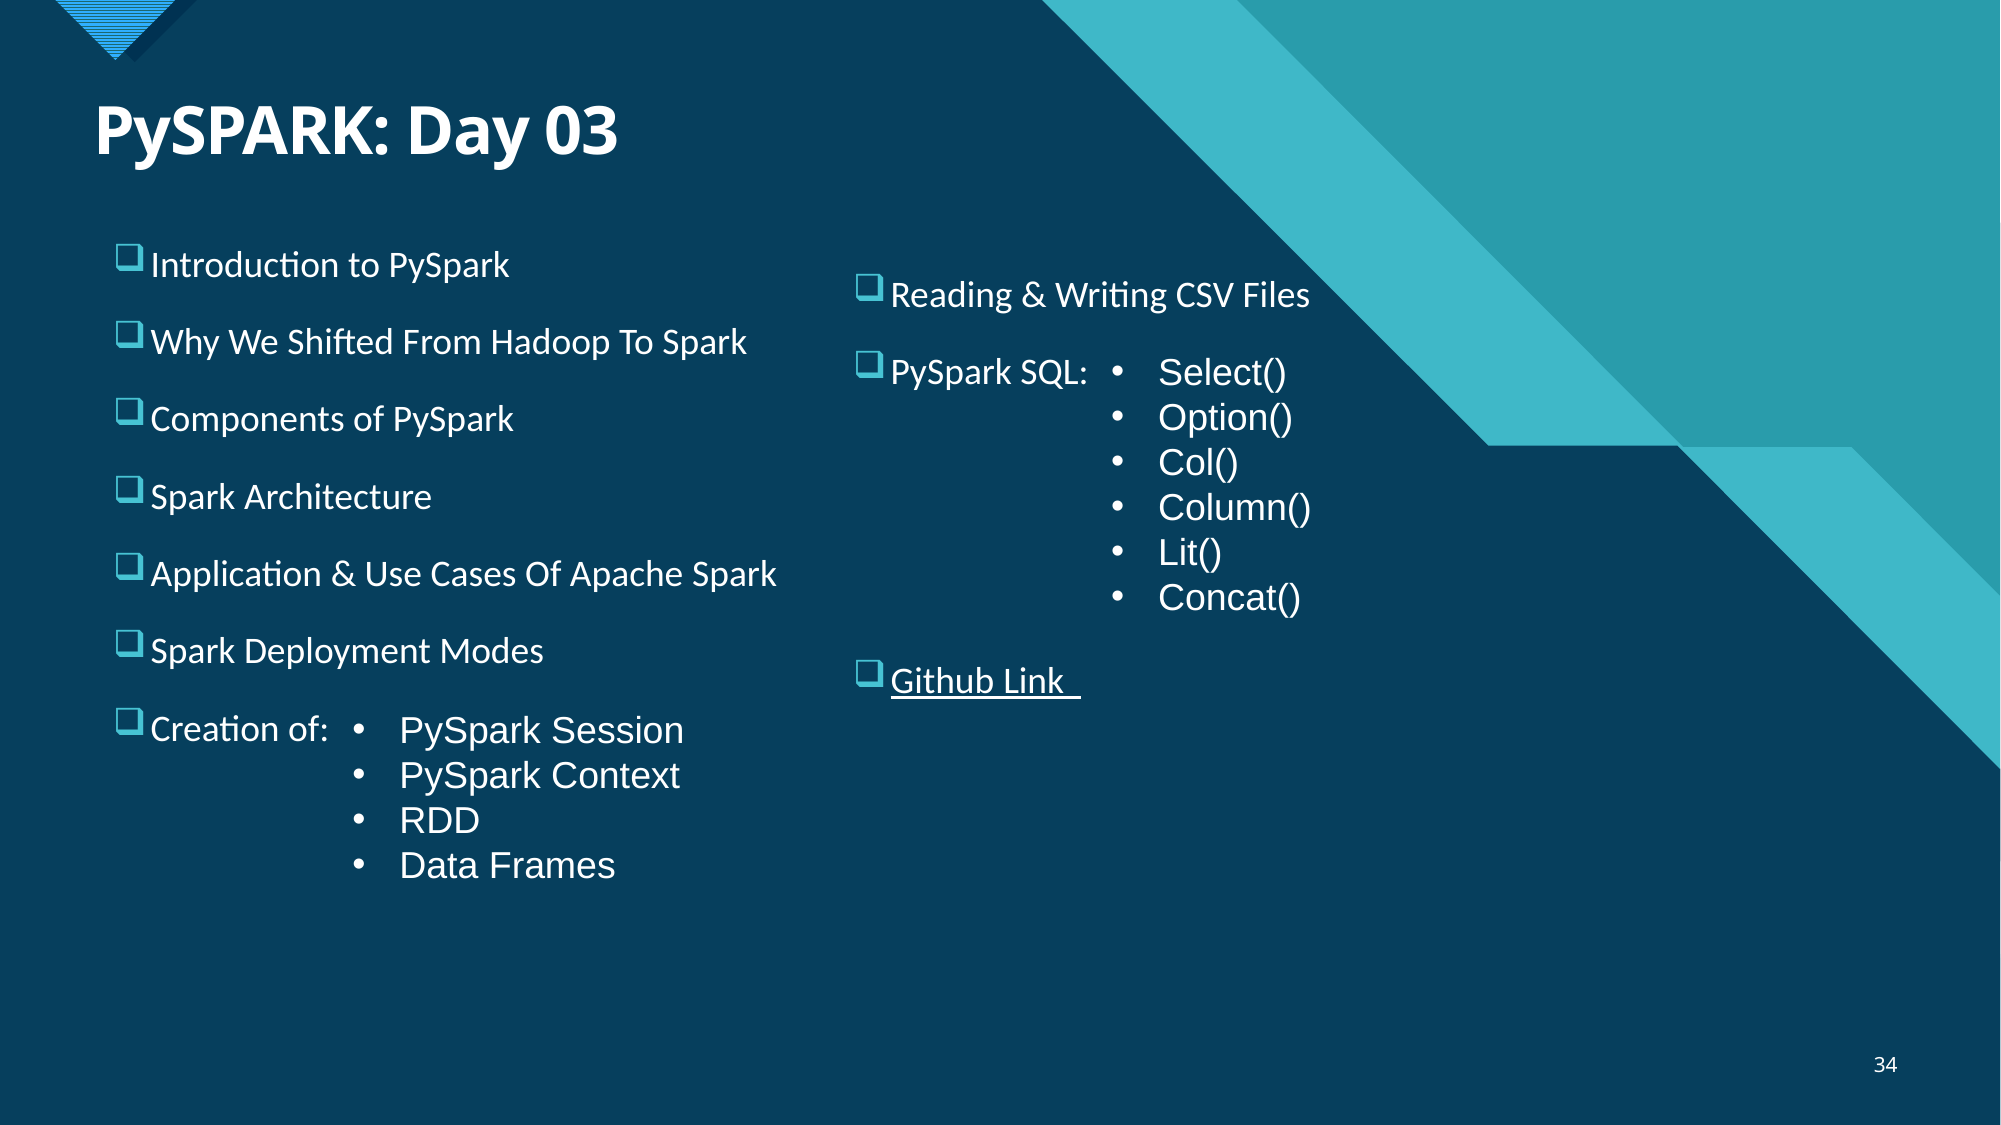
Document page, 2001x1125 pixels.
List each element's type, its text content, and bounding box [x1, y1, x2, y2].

text_box Select() Option() Col() Column() Lit() Concat() [1096, 340, 1834, 626]
text_box Introduction to PySpark Why We Shifted From Hadoop To Spark Components of PySpark Spark Architecture Application & Use Cases Of Apache Spark Spark Deployment Modes Creation of: [98, 229, 1913, 896]
text_box PySpark Session PySpark Context RDD Data Frames [337, 698, 1076, 894]
title PySPARK: Day 03 [78, 89, 1919, 177]
slide_number 34 [1845, 1035, 1913, 1096]
text_box Reading & Writing CSV Files PySpark SQL: Github Link [838, 107, 2000, 775]
